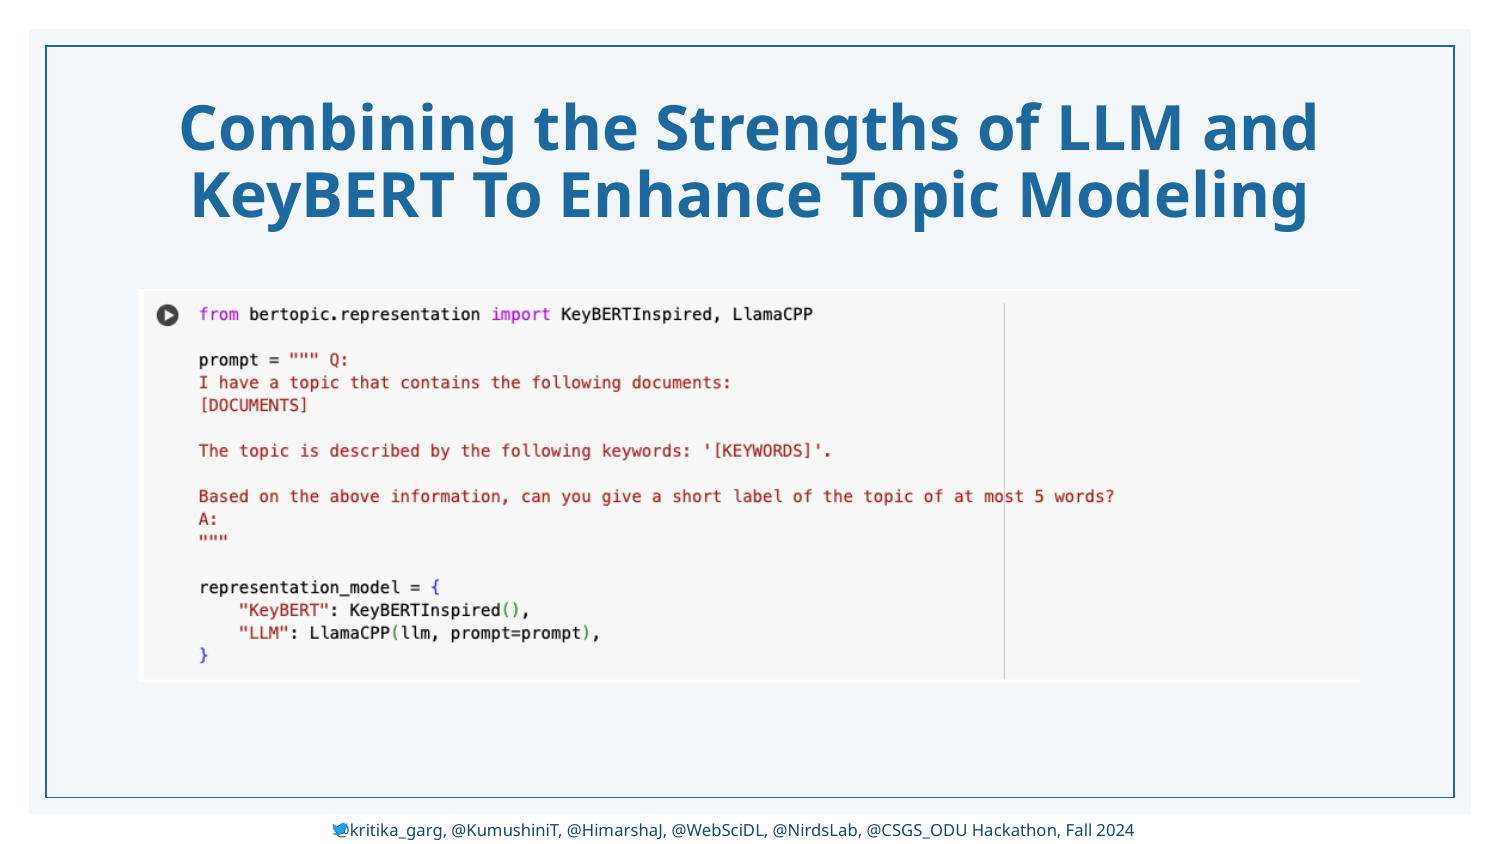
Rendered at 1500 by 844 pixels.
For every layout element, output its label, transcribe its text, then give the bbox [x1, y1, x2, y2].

title Combining the Strengths of LLM and KeyBERT To Enhance Topic Modeling [131, 79, 1369, 248]
picture [139, 289, 1361, 682]
picture [332, 823, 348, 835]
